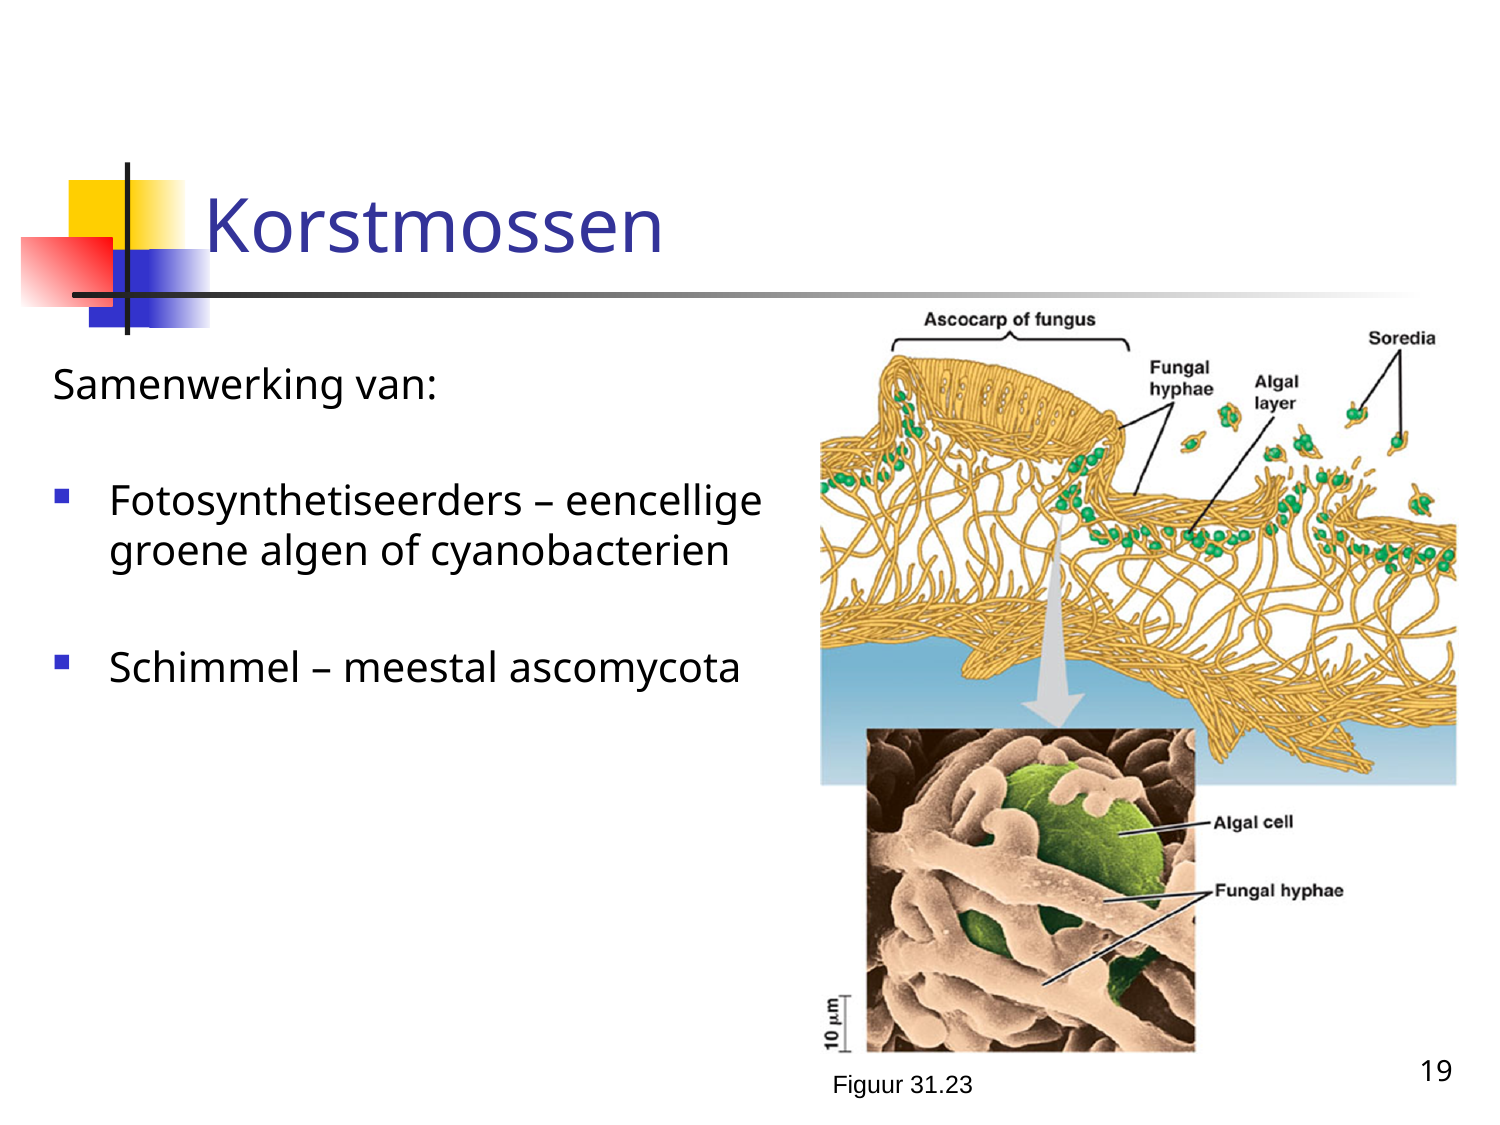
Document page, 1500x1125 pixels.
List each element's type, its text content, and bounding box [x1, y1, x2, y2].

slide_number 19 [1154, 1023, 1468, 1100]
list Samenwerking van: Fotosynthetiseerders – eencellige groene algen of cyanobacterien Schimmel – meestal ascomycota [37, 350, 788, 1025]
picture [819, 308, 1459, 1054]
title Korstmossen [188, 35, 1468, 275]
text_box Figuur 31.23 [817, 1061, 989, 1107]
